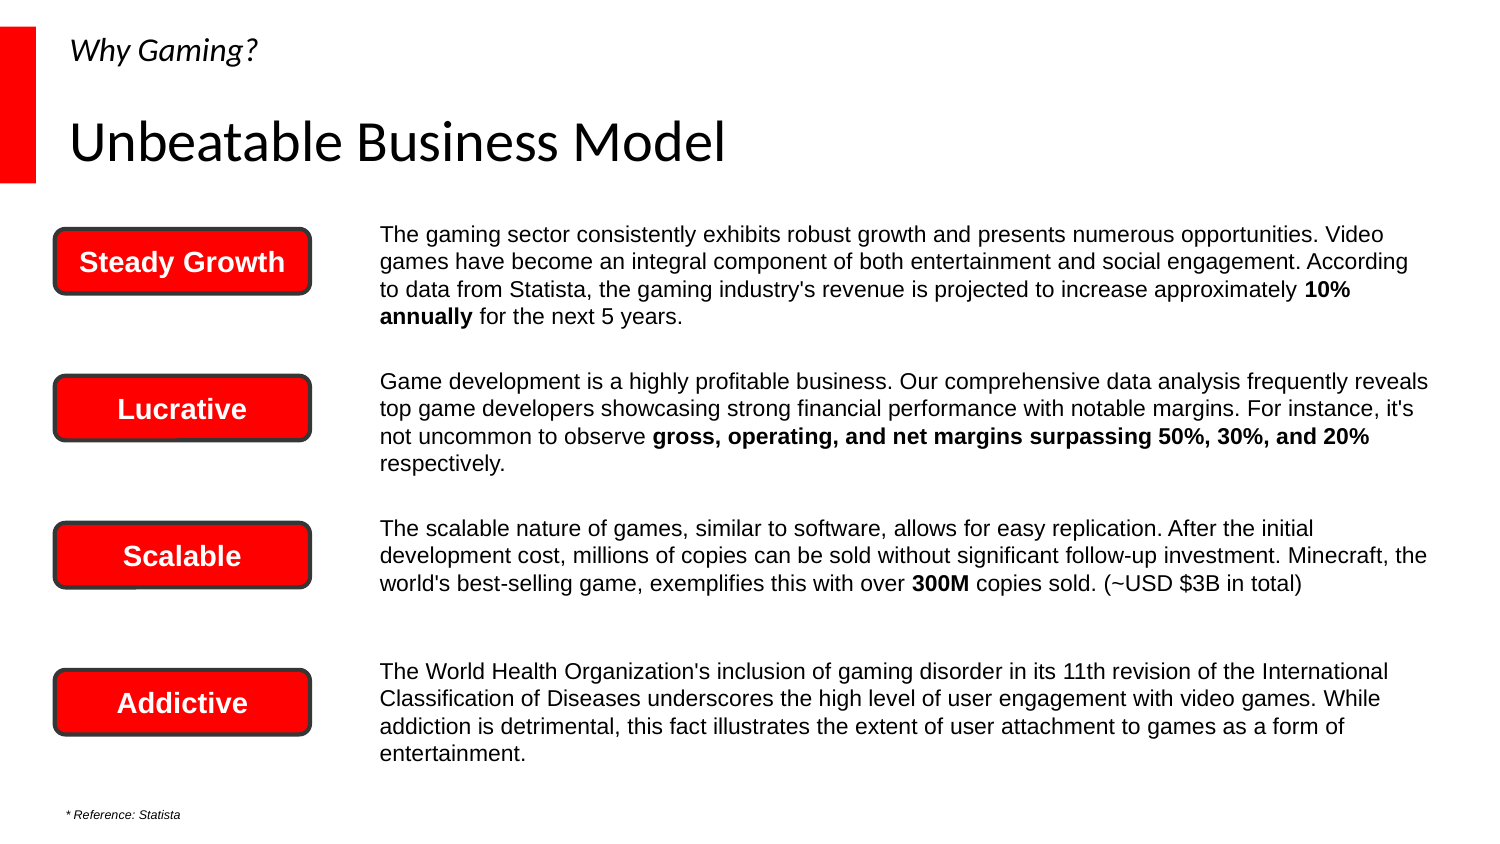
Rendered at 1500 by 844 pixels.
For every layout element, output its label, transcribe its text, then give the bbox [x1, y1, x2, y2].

text_box Addictive [52, 667, 313, 737]
text_box The World Health Organization's inclusion of gaming disorder in its 11th revision of the International Classification of Diseases underscores the high level of user engagement with video games. While addiction is detrimental, this fact illustrates the extent of user attachment to games as a form of entertainment. [364, 649, 1446, 774]
text_box Game development is a highly profitable business. Our comprehensive data analysis frequently reveals top game developers showcasing strong financial performance with notable margins. For instance, it's not uncommon to observe gross, operating, and net margins surpassing 50%, 30%, and 20% respectively. [364, 358, 1446, 484]
text_box [0, 24, 38, 186]
text_box Why Gaming? Unbeatable Business Model [54, 0, 904, 181]
text_box * Reference: Statista [50, 799, 1083, 844]
text_box Scalable [52, 520, 313, 590]
text_box The gaming sector consistently exhibits robust growth and presents numerous opportunities. Video games have become an integral component of both entertainment and social engagement. According to data from Statista, the gaming industry's revenue is projected to increase approximately 10% annually for the next 5 years. [364, 212, 1446, 337]
text_box The scalable nature of games, similar to software, allows for easy replication. After the initial development cost, millions of copies can be sold without significant follow-up investment. Minecraft, the world's best-selling game, exemplifies this with over 300M copies sold. (~USD $3B in total) [364, 505, 1446, 604]
text_box Lucrative [52, 373, 313, 443]
text_box Steady Growth [52, 226, 313, 296]
